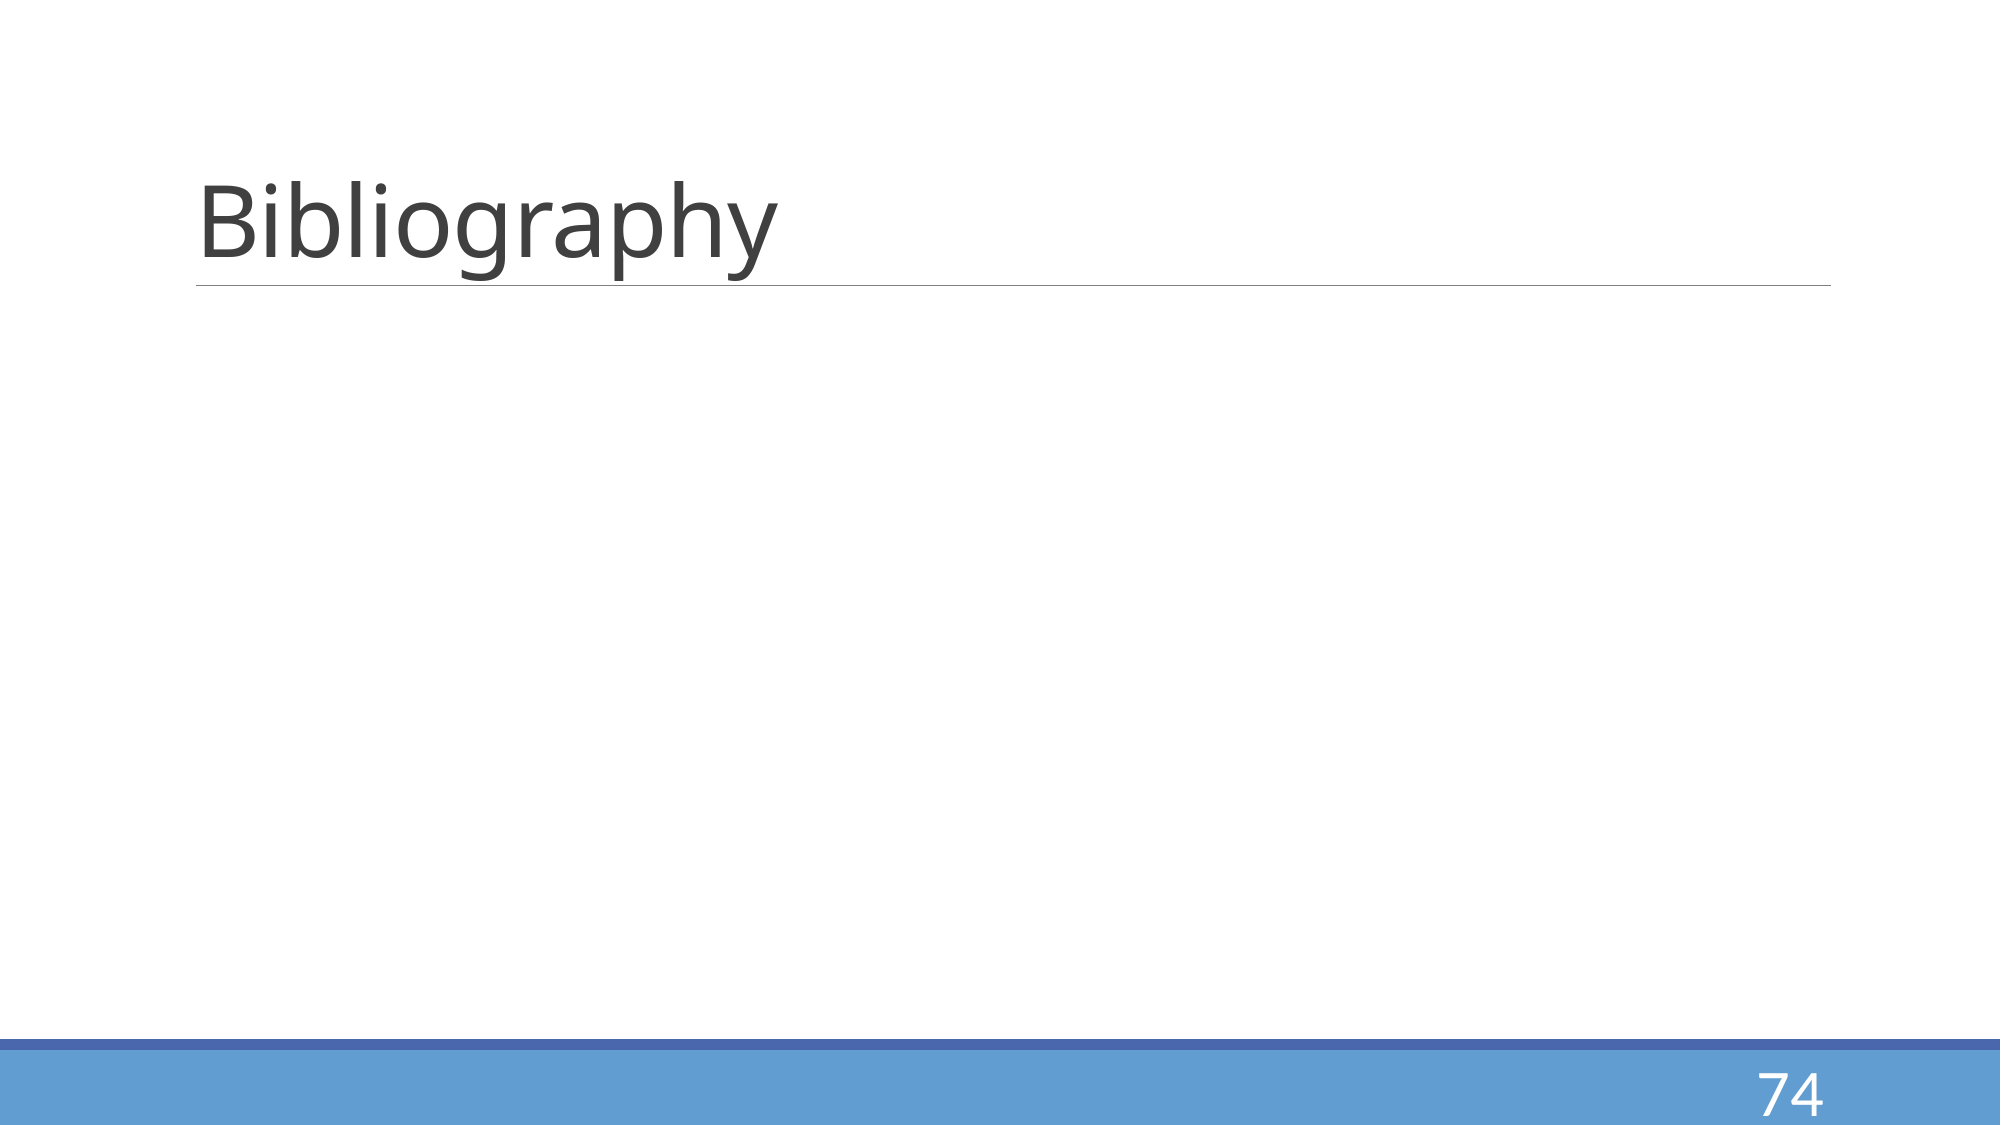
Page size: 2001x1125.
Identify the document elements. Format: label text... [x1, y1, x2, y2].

title Bibliography [180, 47, 1830, 285]
slide_number 74 [1624, 1059, 1840, 1120]
